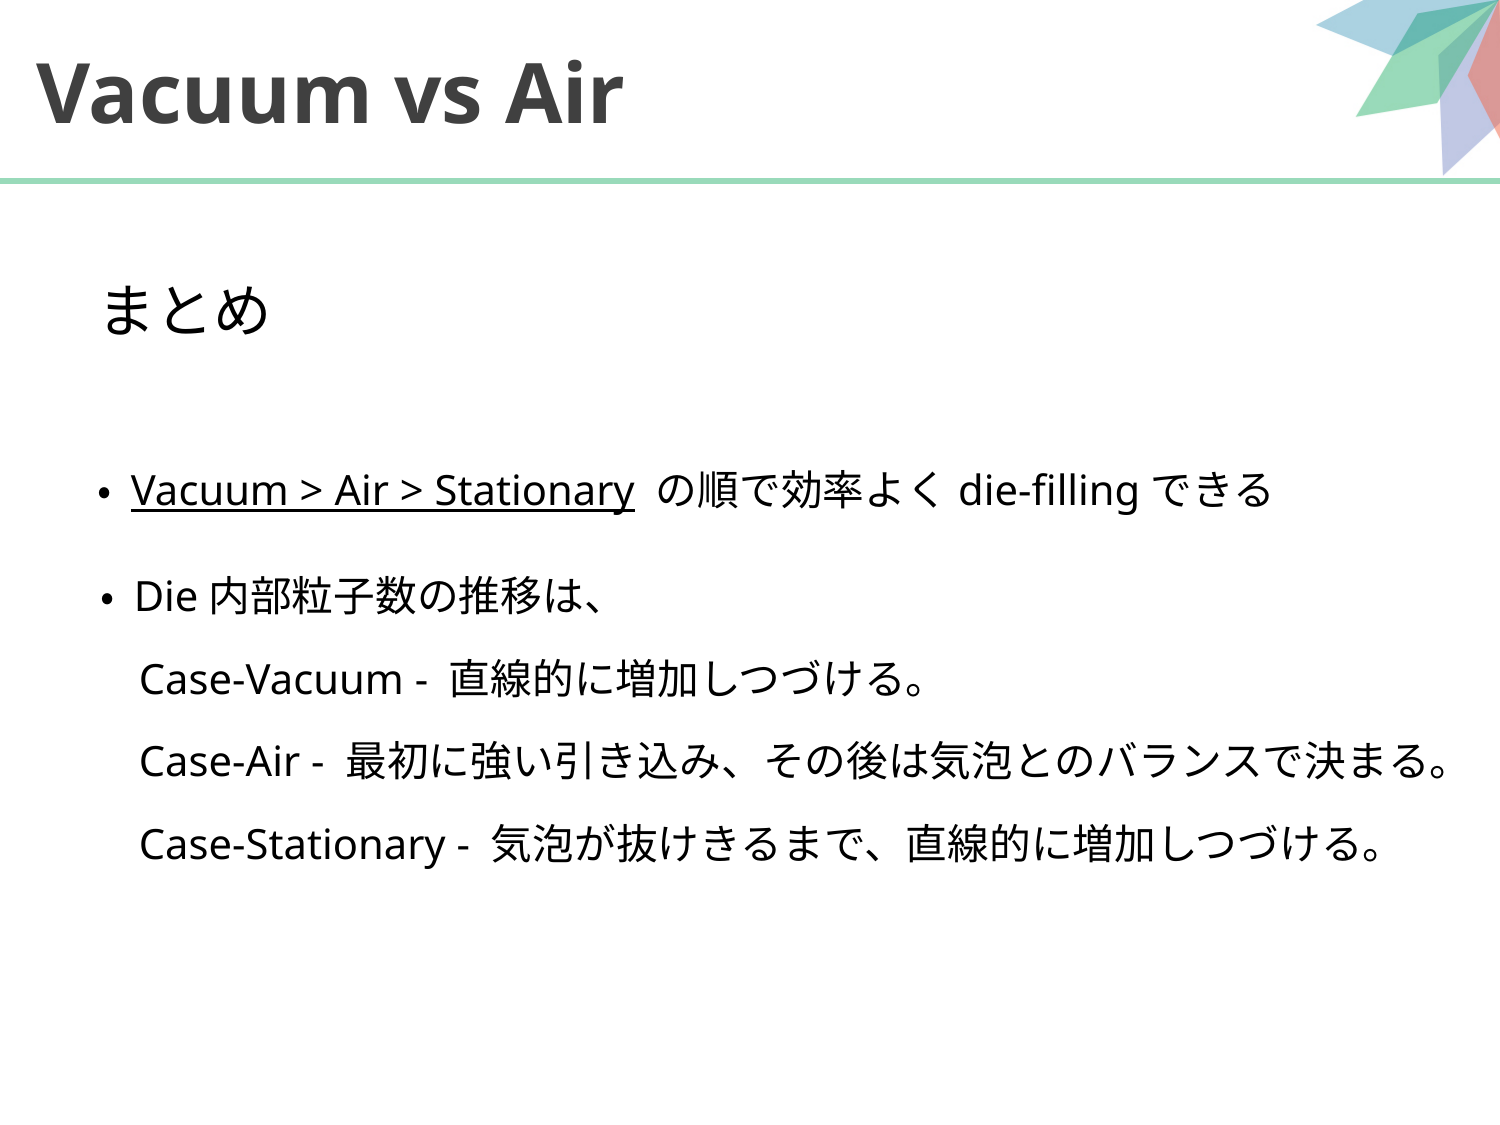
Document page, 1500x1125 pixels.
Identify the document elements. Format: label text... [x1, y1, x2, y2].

title Vacuum vs Air [0, 2, 1500, 176]
text_box [0, 176, 1500, 186]
text_box Case-Stationary - 気泡が抜けきるまで、直線的に増加しつづける。 [123, 810, 1459, 876]
text_box ・ Die内部粒子数の推移は、 [85, 562, 1421, 628]
text_box まとめ [82, 267, 1418, 352]
text_box ・ Vacuum > Air > Stationary の順で効率よくdie-fillingできる [82, 456, 1418, 522]
text_box Case-Air - 最初に強い引き込み、その後は気泡とのバランスで決まる。 [123, 727, 1459, 793]
text_box Case-Vacuum - 直線的に増加しつづける。 [123, 645, 1459, 710]
picture [0, 186, 1500, 1125]
